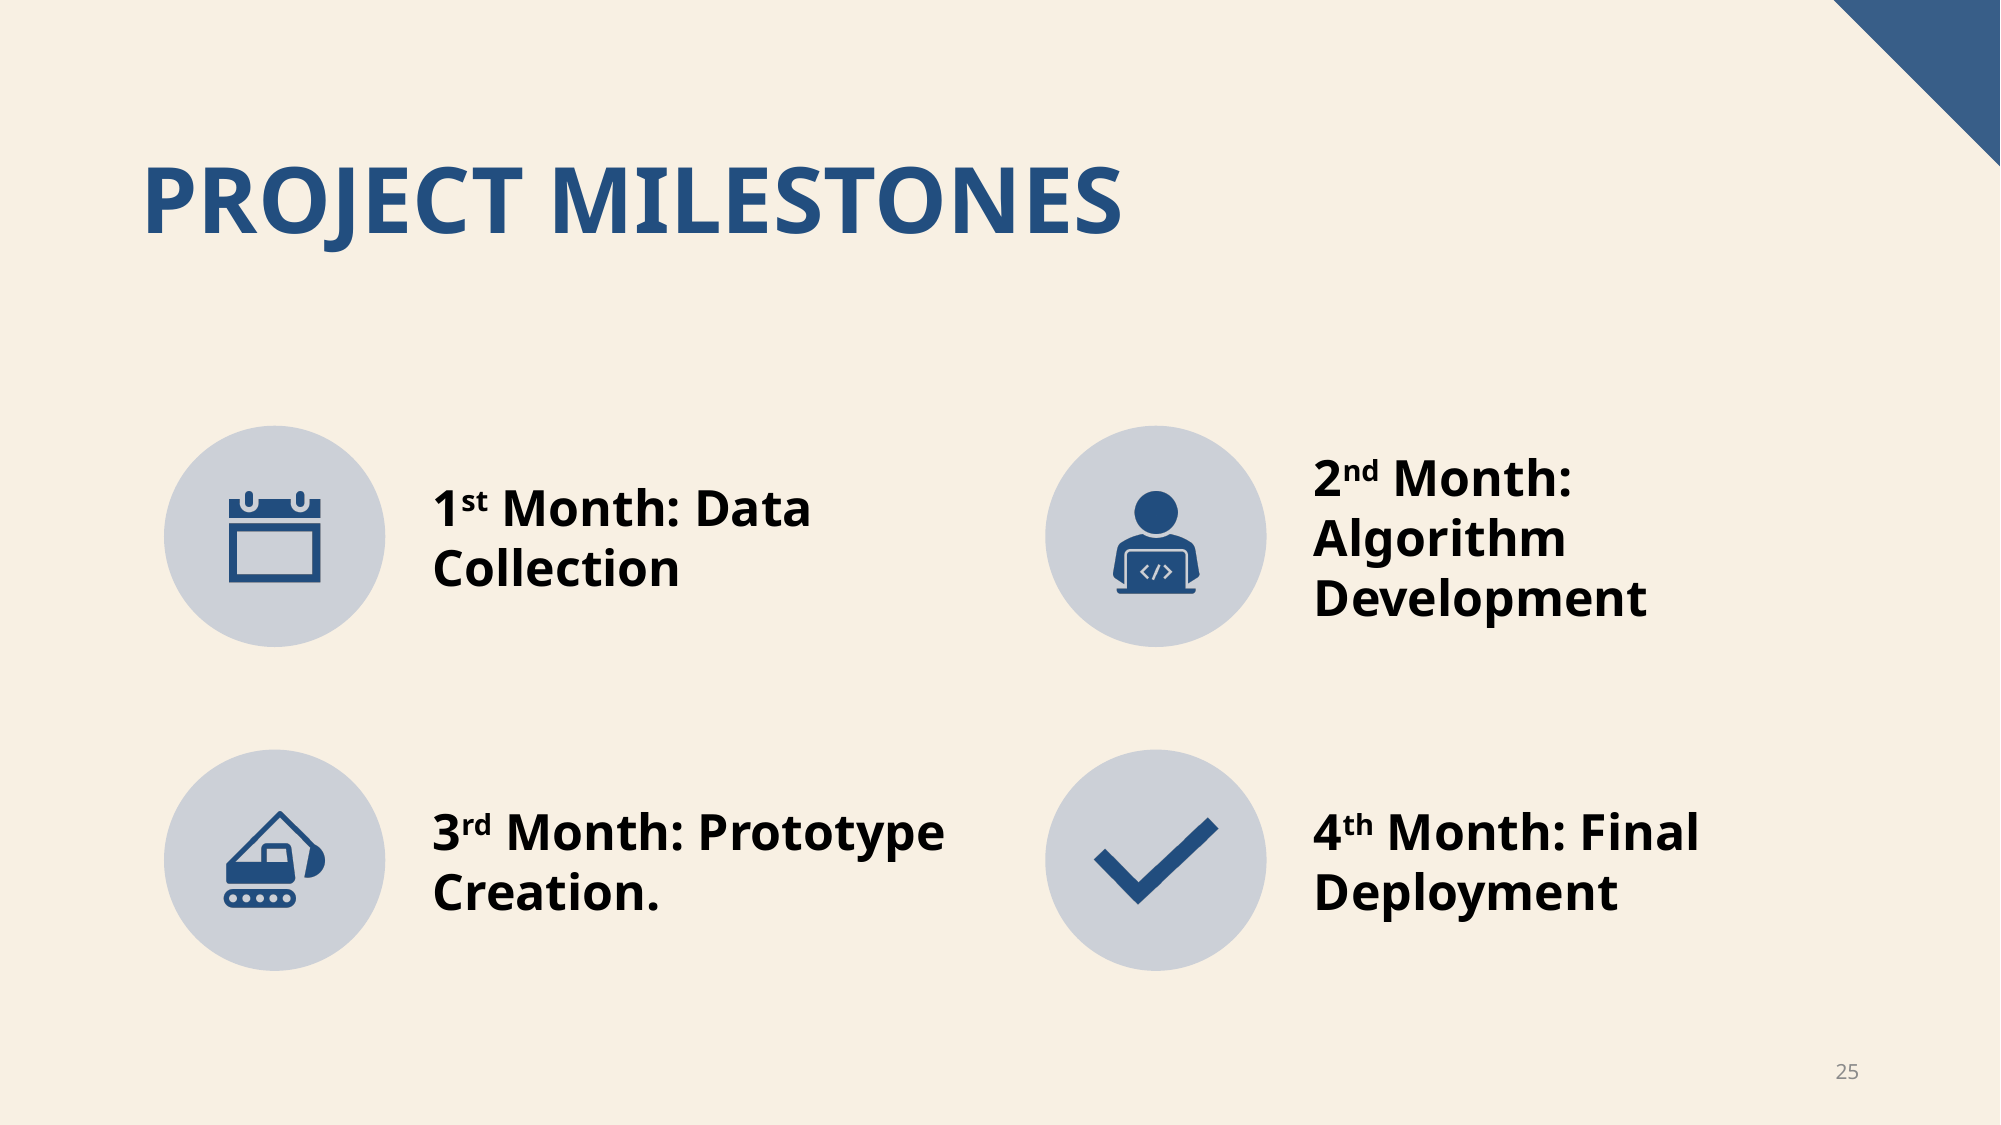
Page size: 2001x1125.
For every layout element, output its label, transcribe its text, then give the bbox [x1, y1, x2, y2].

slide_number 25 [1799, 1042, 1875, 1103]
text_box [124, 396, 1875, 1000]
title Project milestones [125, 146, 1875, 365]
